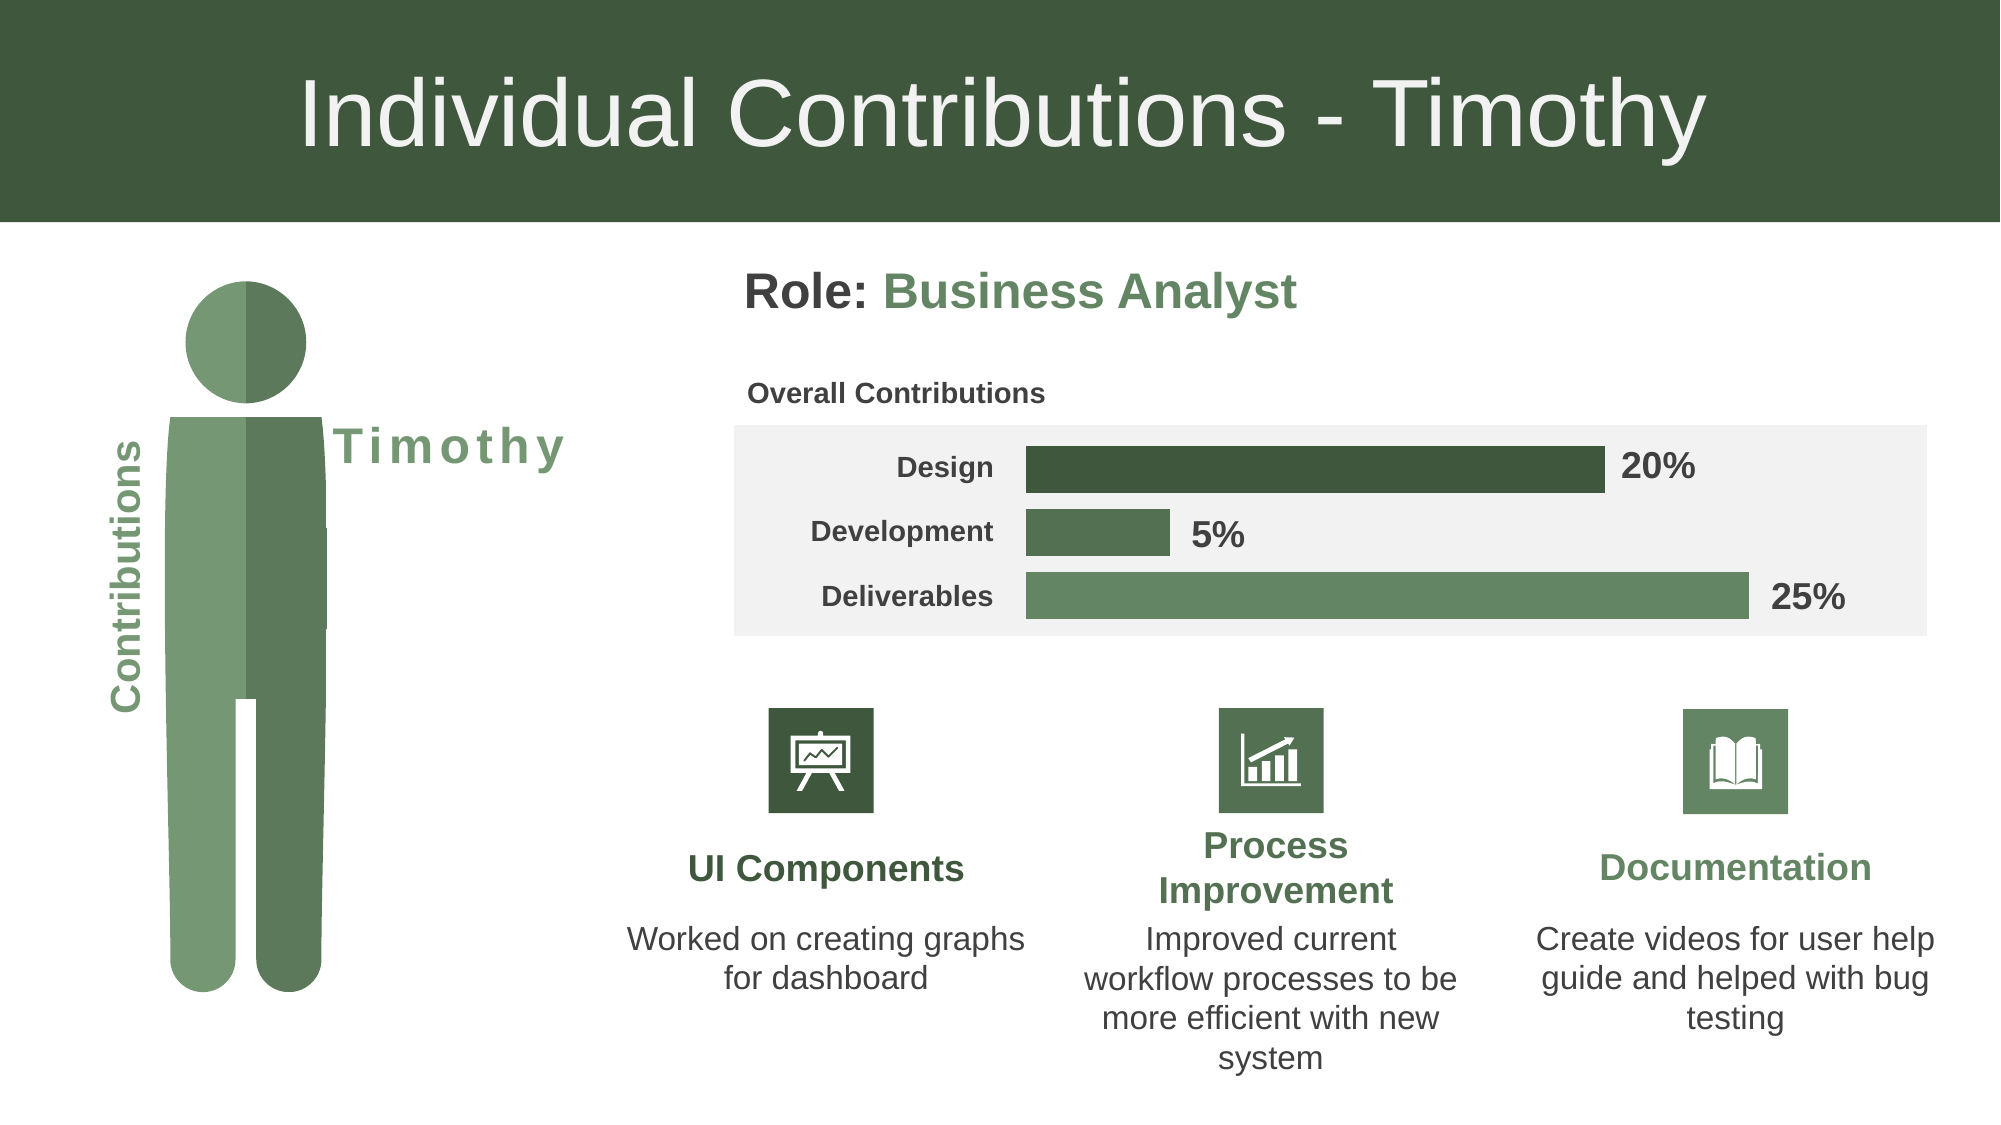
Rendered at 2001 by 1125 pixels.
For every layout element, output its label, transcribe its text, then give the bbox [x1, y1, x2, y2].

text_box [732, 367, 1929, 651]
list Individual Contributions - Timothy [53, 55, 1952, 175]
text_box [0, 0, 2000, 223]
text_box Role: Business Analyst [729, 251, 1833, 327]
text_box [90, 281, 633, 993]
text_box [601, 708, 1961, 1086]
